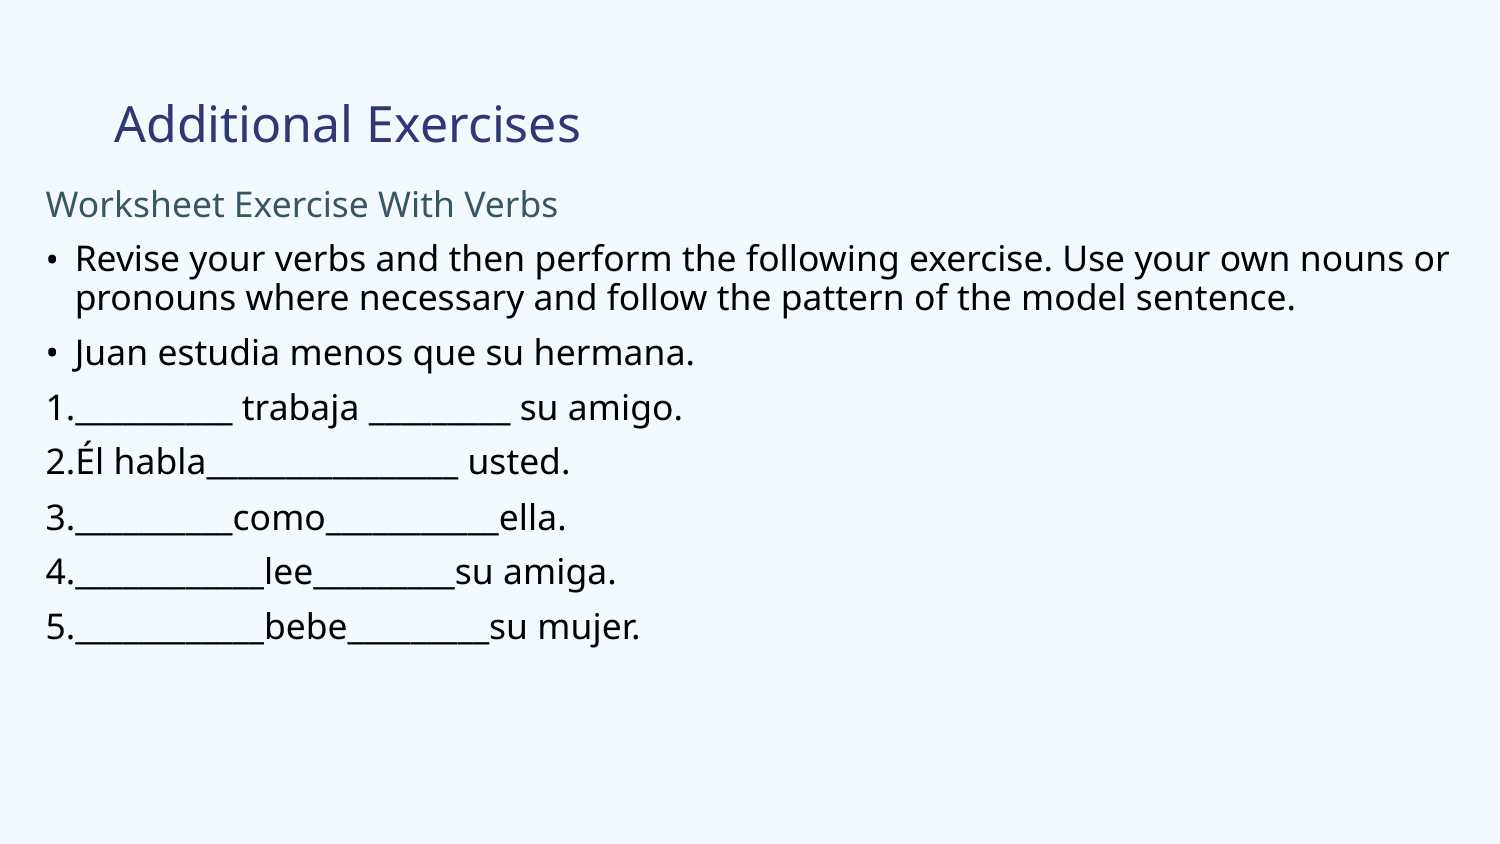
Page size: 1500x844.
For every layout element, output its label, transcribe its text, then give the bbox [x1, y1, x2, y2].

list Worksheet Exercise With Verbs Revise your verbs and then perform the following exercise. Use your own nouns or pronouns where necessary and follow the pattern of the model sentence. Juan estudia menos que su hermana. __________ trabaja _________ su amigo. Él habla________________ usted. __________como___________ella. ____________lee_________su amiga. ____________bebe_________su mujer. [34, 180, 1485, 799]
title Additional Exercises [103, 44, 1397, 180]
